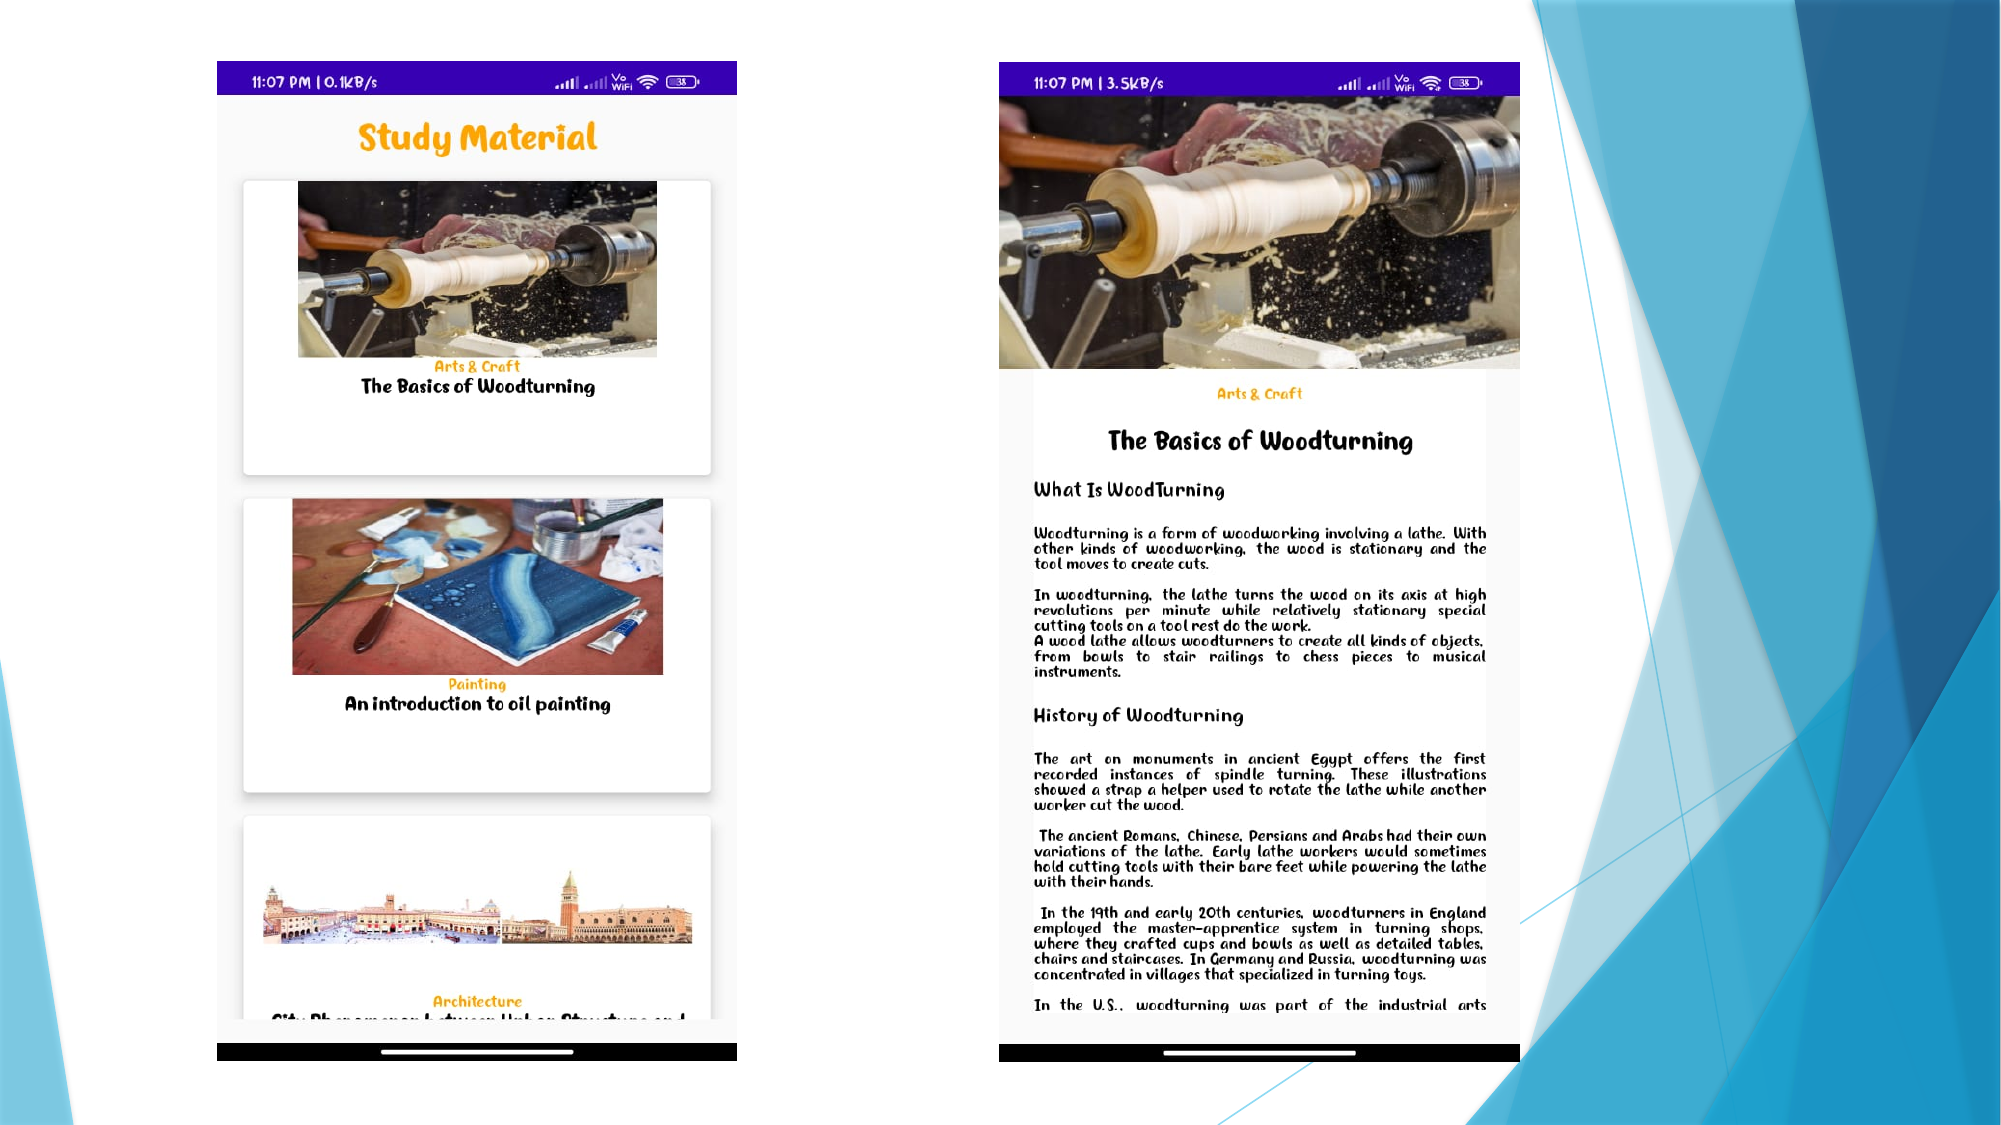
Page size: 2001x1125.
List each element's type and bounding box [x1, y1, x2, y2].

picture [999, 62, 1520, 1063]
picture [217, 61, 738, 1062]
